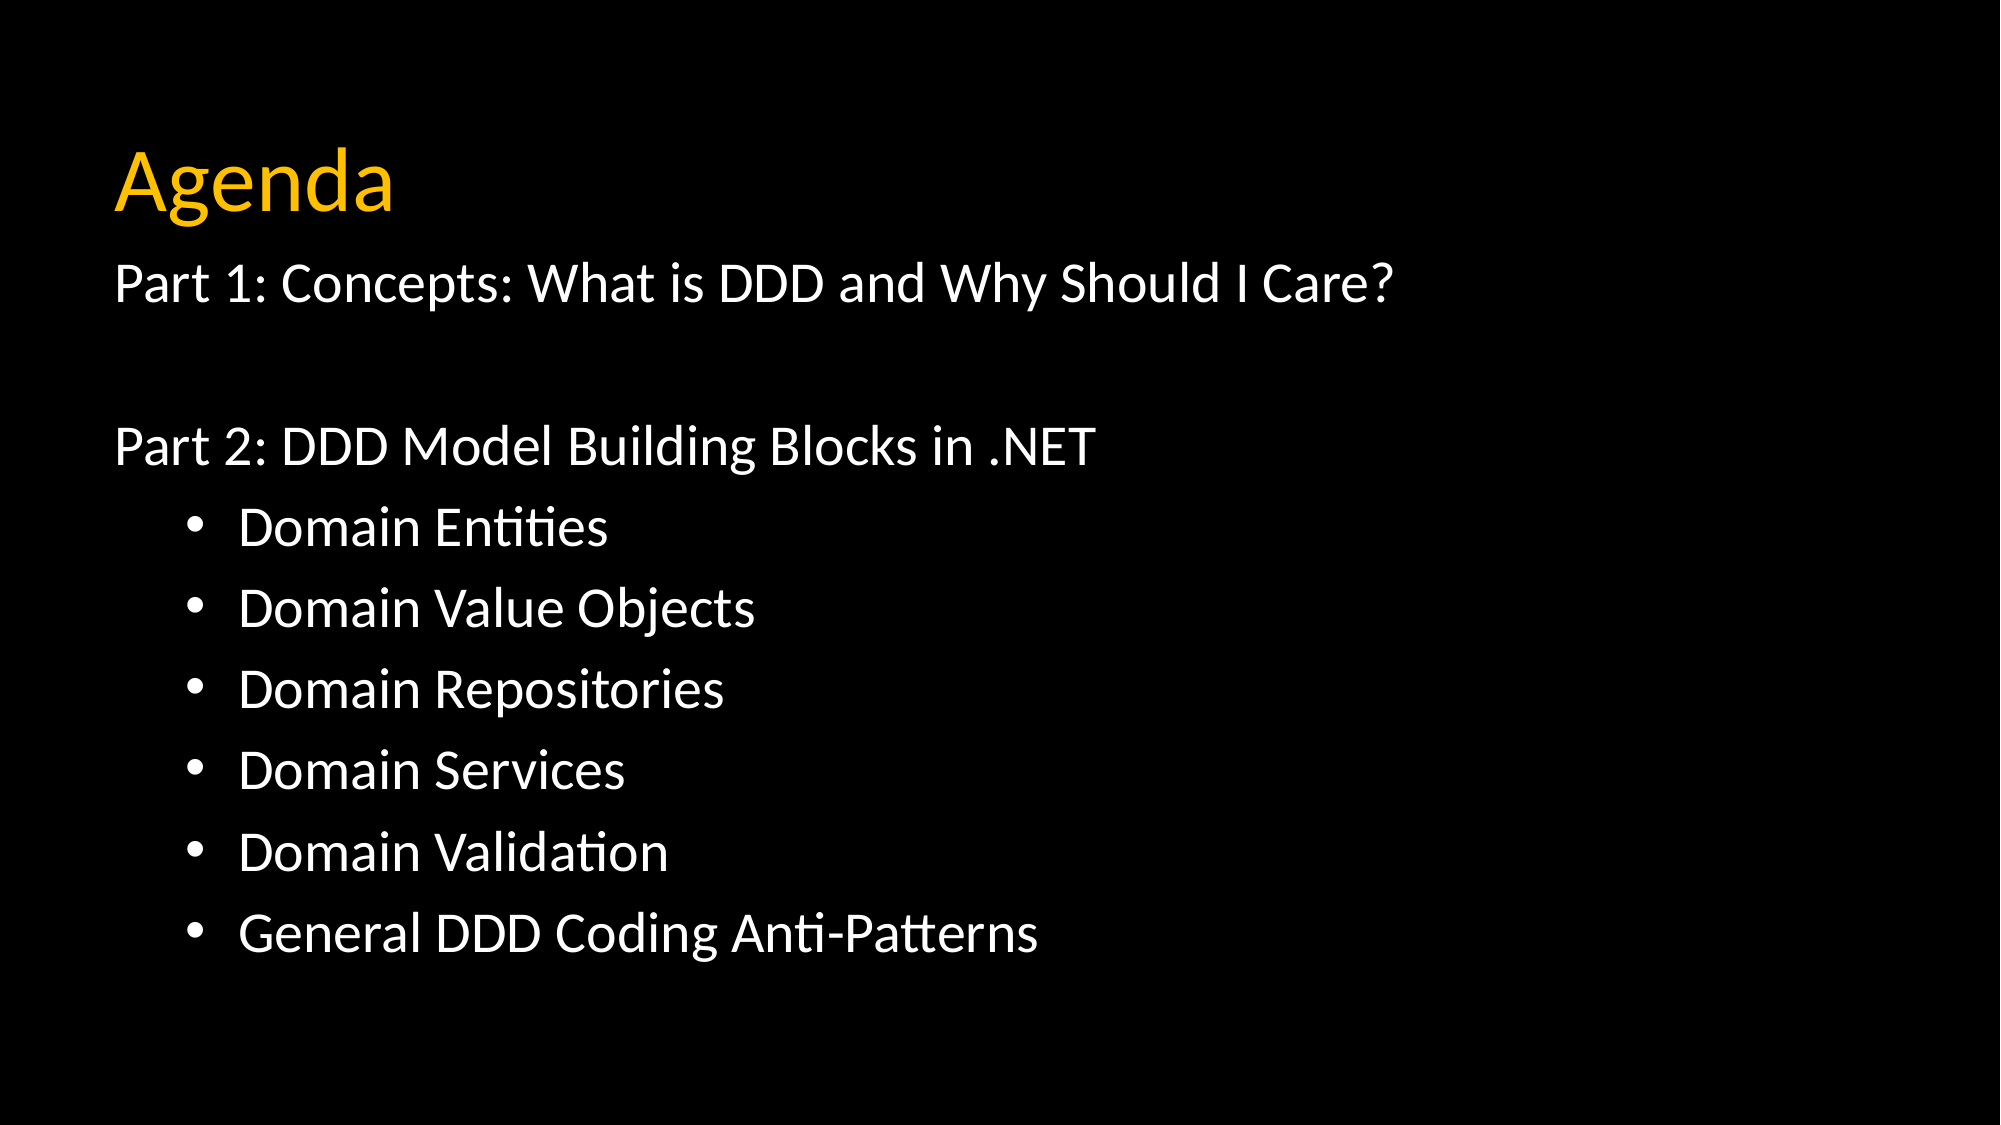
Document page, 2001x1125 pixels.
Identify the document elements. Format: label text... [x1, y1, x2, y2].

text_box Part 1: Concepts: What is DDD and Why Should I Care? Part 2: DDD Model Building Blocks in .NET Domain Entities Domain Value Objects Domain Repositories Domain Services Domain Validation General DDD Coding Anti-Patterns [99, 237, 1900, 975]
title Agenda [99, 99, 1900, 237]
